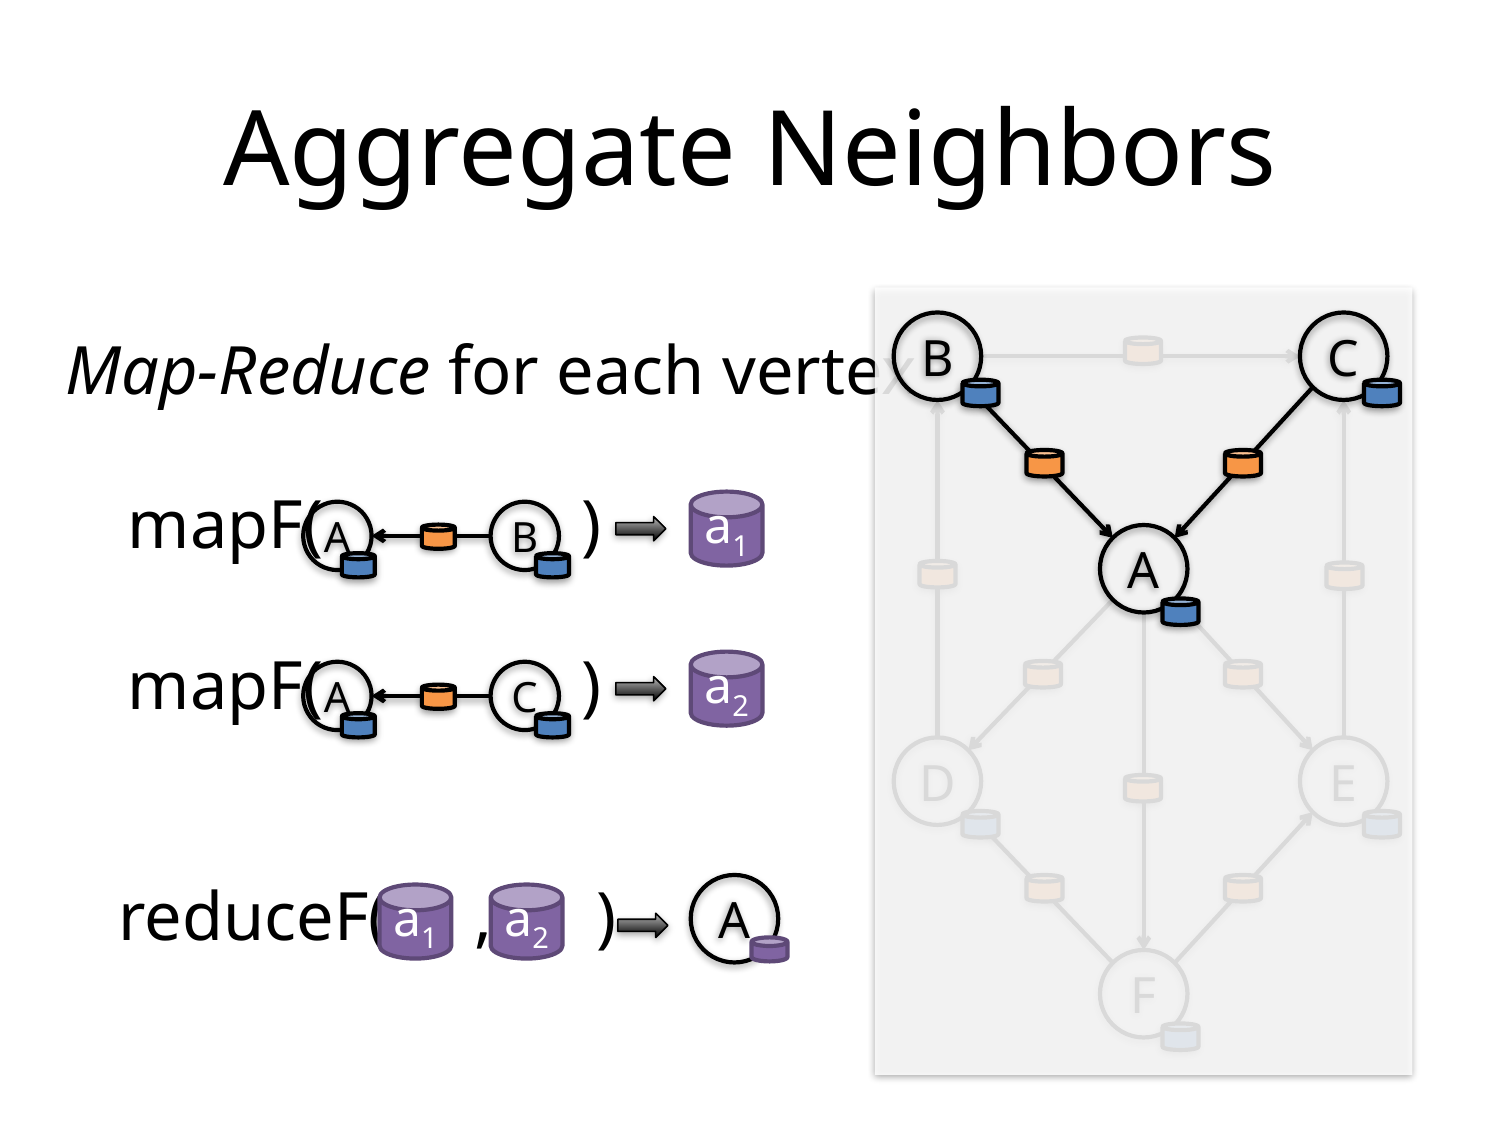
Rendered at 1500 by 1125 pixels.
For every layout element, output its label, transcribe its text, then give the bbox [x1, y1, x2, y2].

text_box [960, 377, 1001, 406]
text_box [617, 874, 788, 963]
text_box B [891, 310, 984, 403]
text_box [968, 599, 1114, 751]
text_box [1174, 599, 1314, 751]
title Aggregate Neighbors [74, 49, 1426, 238]
text_box C [1297, 310, 1390, 403]
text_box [968, 811, 1114, 964]
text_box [968, 386, 1114, 539]
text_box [1174, 386, 1314, 539]
text_box [1361, 377, 1403, 409]
text_box [1160, 596, 1197, 627]
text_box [99, 866, 619, 963]
text_box [873, 285, 1415, 1077]
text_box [615, 491, 763, 726]
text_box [1174, 811, 1314, 964]
list Map-Reduce for each vertex [49, 319, 868, 438]
text_box A [1097, 522, 1190, 615]
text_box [96, 474, 616, 738]
